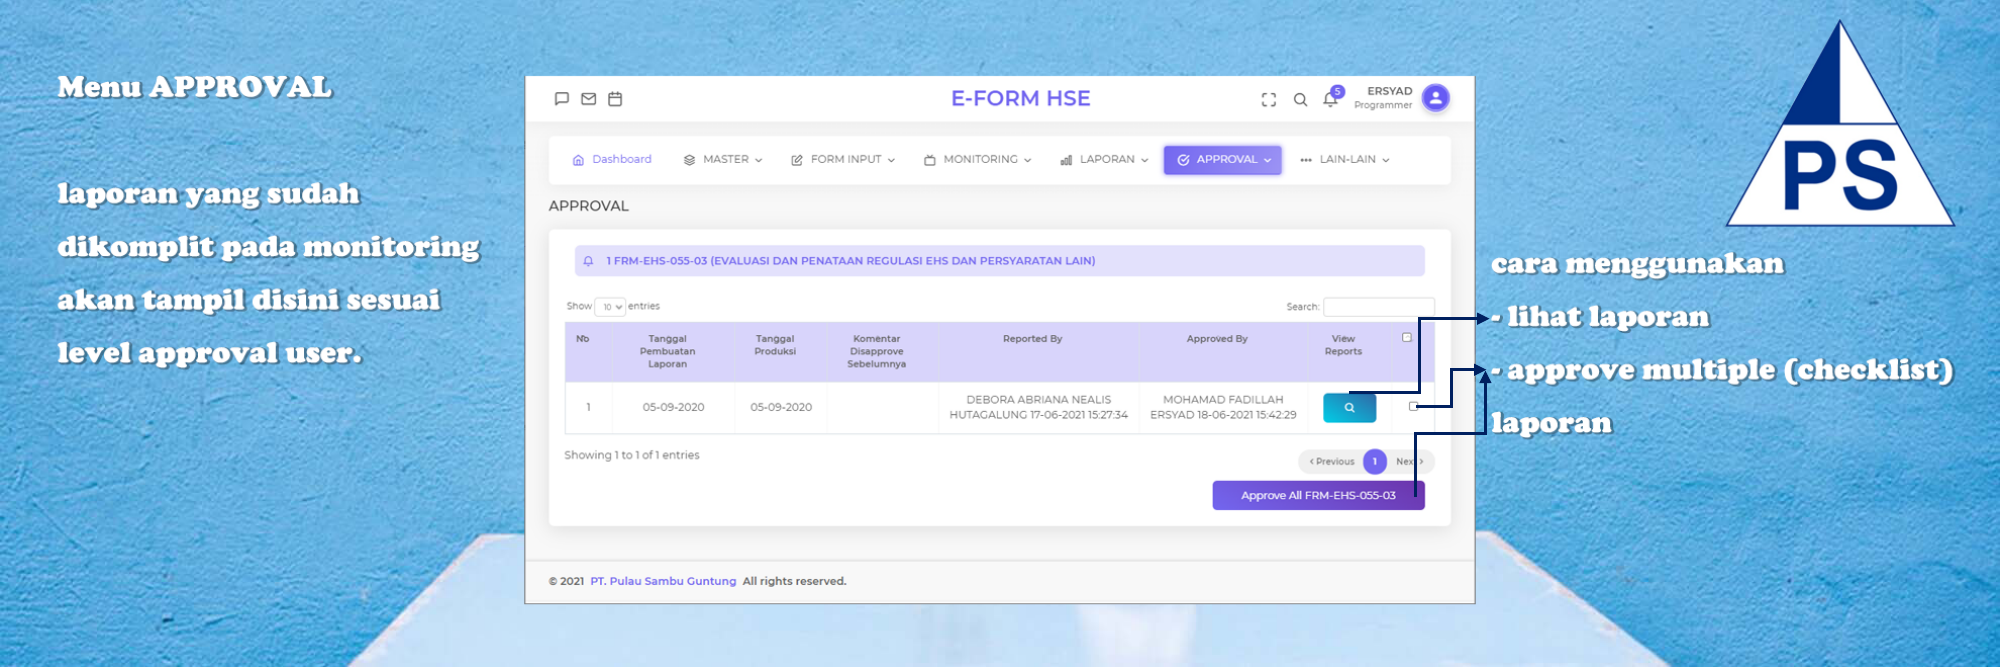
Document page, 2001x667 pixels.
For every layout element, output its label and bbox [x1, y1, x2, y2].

text_box [1416, 369, 1487, 407]
text_box [1348, 318, 1490, 393]
text_box [1387, 398, 1514, 469]
picture [0, 0, 2000, 667]
